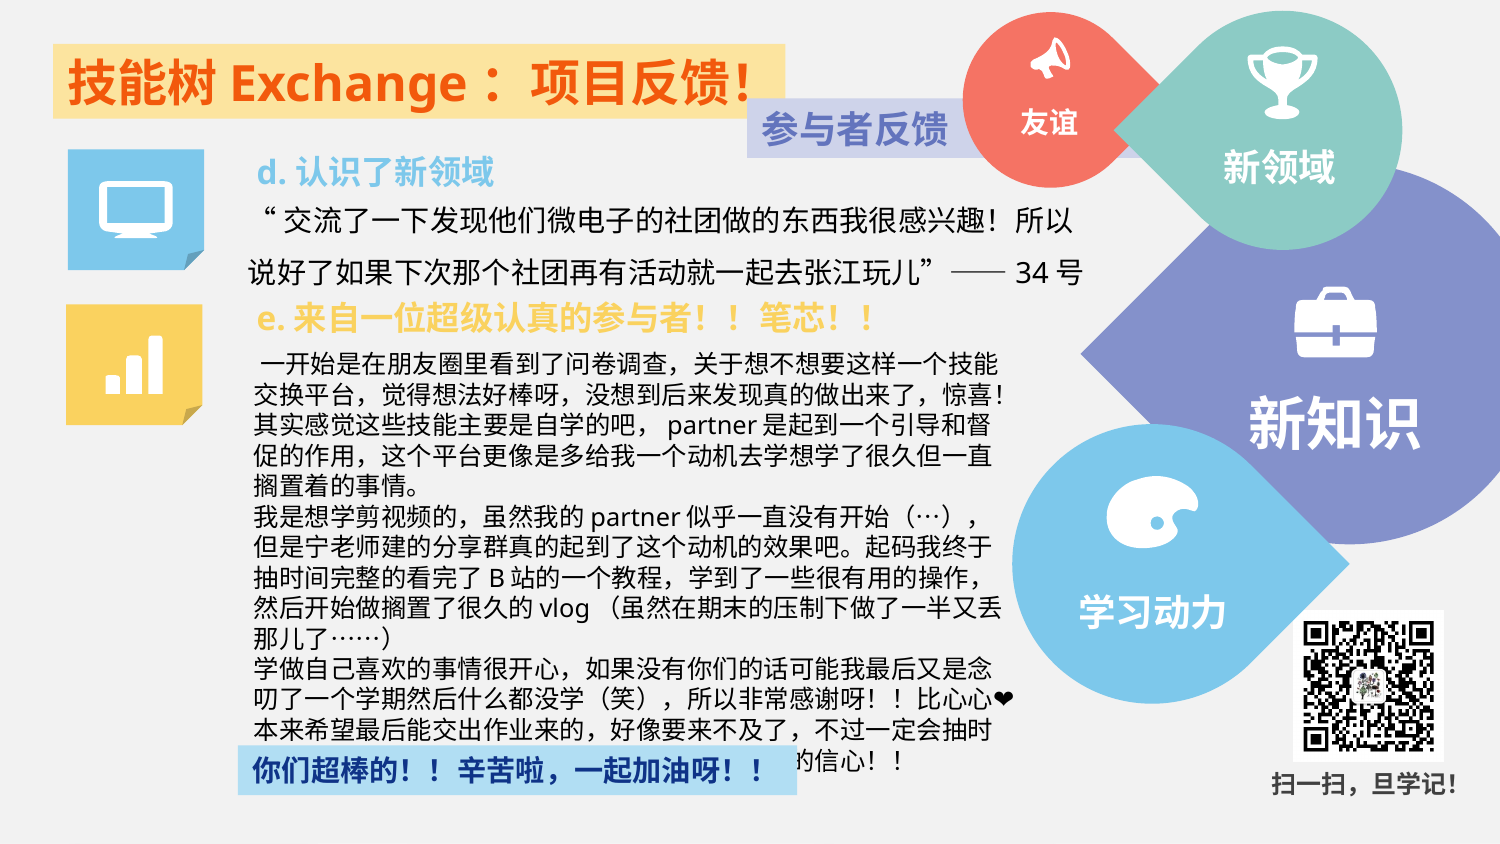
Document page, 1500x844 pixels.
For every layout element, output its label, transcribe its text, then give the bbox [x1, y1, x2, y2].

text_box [1159, 163, 1500, 545]
text_box 参与者反馈 [747, 98, 957, 132]
text_box 你们超棒的！！辛苦啦，一起加油呀！！ [237, 791, 798, 796]
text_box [1162, 10, 1403, 251]
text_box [962, 11, 1139, 188]
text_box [65, 133, 1125, 784]
picture [1293, 610, 1444, 762]
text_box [1130, 423, 1293, 704]
